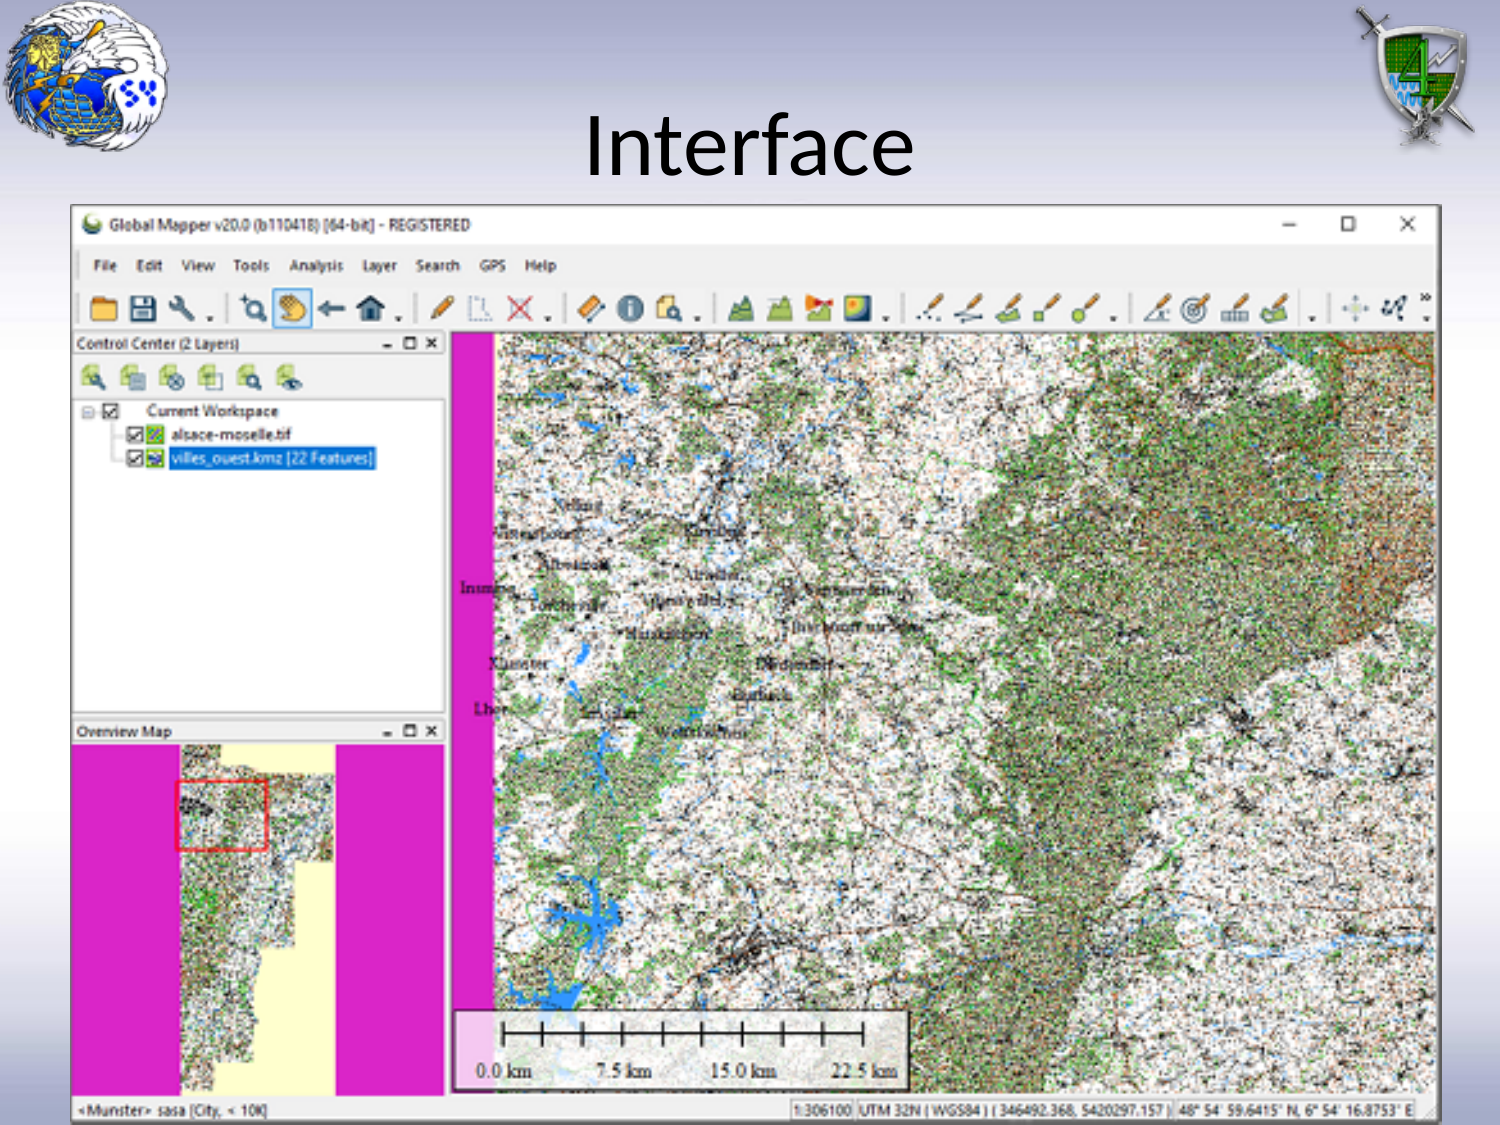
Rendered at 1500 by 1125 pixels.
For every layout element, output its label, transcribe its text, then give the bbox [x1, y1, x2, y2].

picture [0, 0, 1500, 1125]
title Interface [75, 45, 1425, 203]
